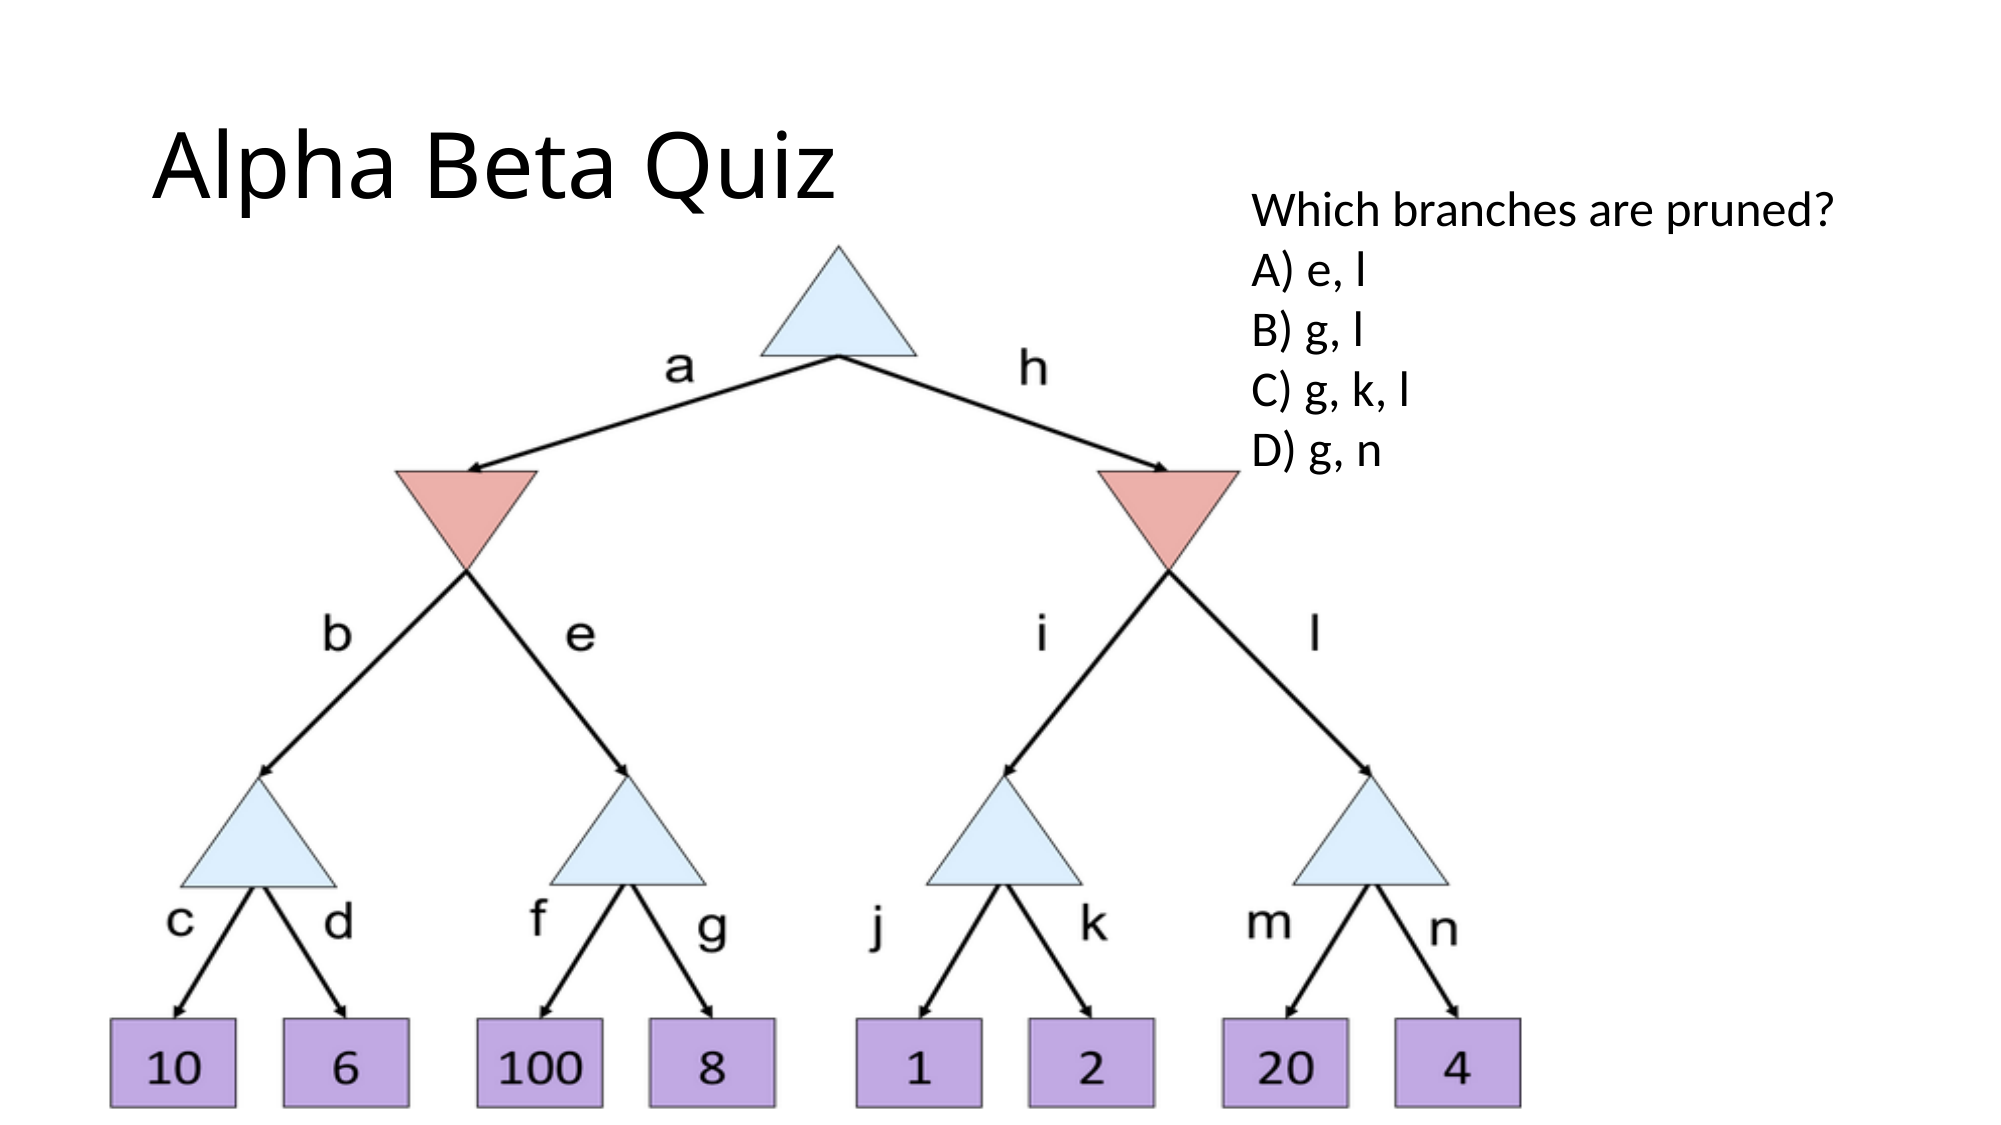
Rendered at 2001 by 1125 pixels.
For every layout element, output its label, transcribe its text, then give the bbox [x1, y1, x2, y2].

picture [100, 218, 1534, 1125]
text_box Which branches are pruned? A) e, l B) g, l C) g, k, l D) g, n [1236, 168, 2000, 484]
title Alpha Beta Quiz [137, 59, 1863, 218]
